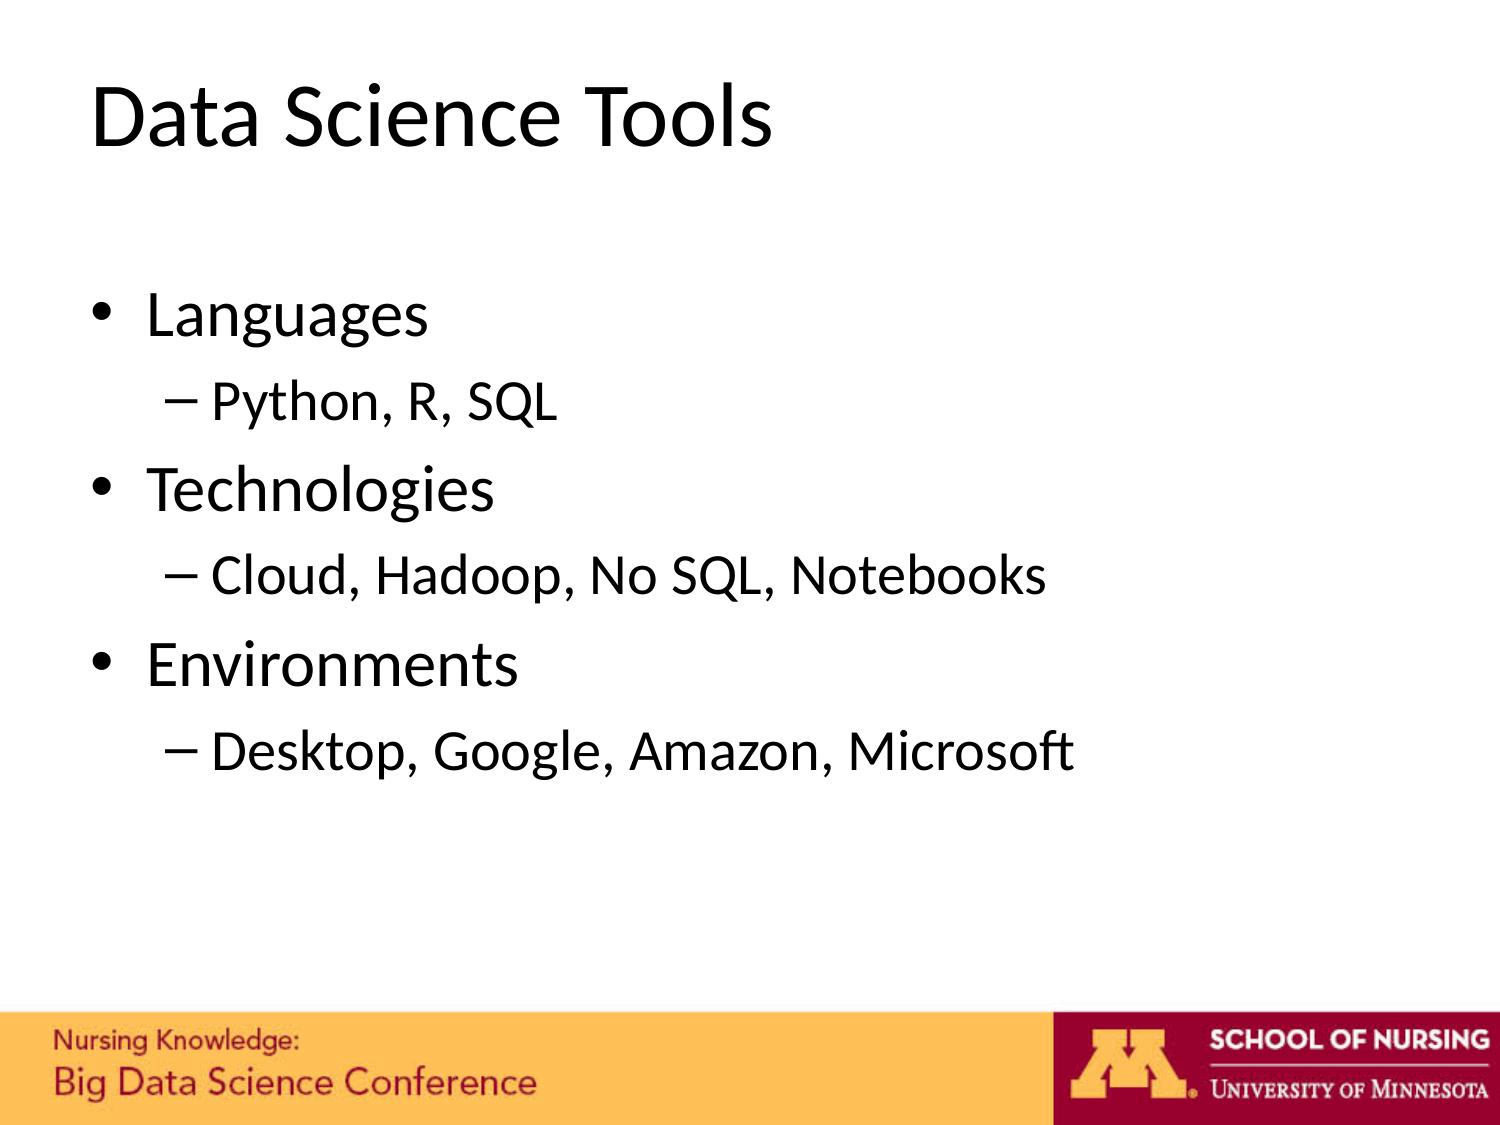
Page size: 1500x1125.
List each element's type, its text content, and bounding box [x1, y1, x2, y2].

list Languages Python, R, SQL Technologies Cloud, Hadoop, No SQL, Notebooks Environments Desktop, Google, Amazon, Microsoft [75, 262, 1425, 1005]
picture [0, 0, 1500, 1125]
title Data Science Tools [75, 45, 1425, 175]
